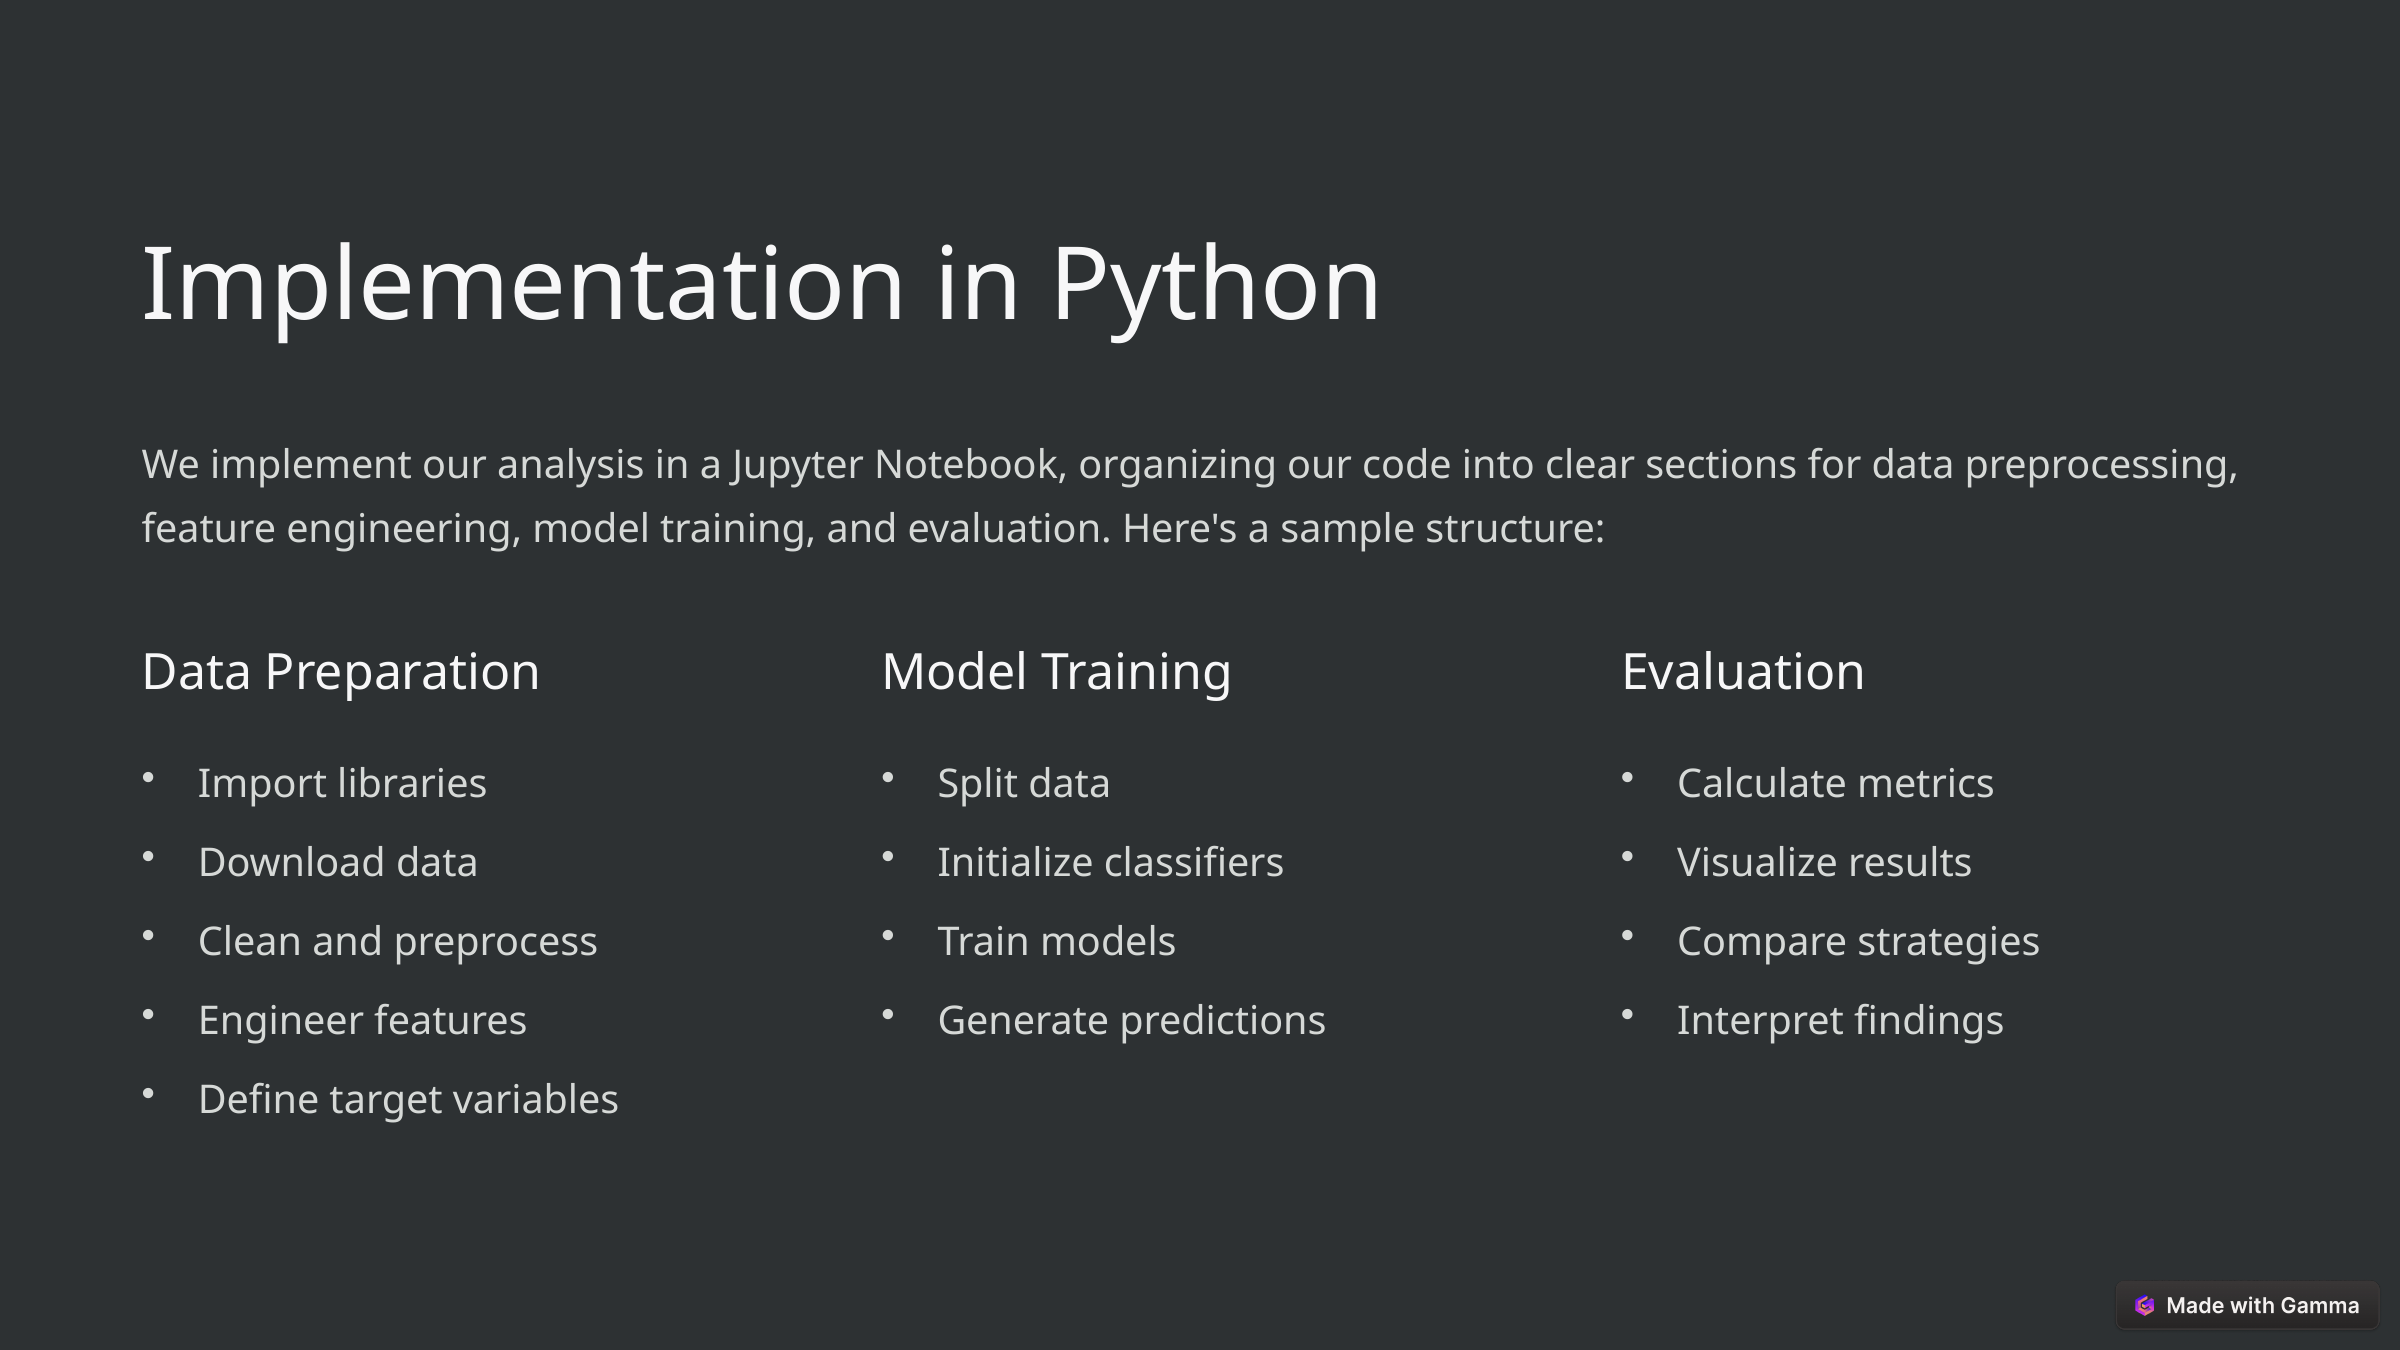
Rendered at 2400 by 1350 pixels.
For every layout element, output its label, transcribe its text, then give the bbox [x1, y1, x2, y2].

picture [2106, 1271, 2389, 1339]
text_box Initialize classifiers [881, 820, 1521, 885]
text_box Compare strategies [1620, 898, 2261, 964]
text_box Engineer features [141, 977, 782, 1043]
text_box Evaluation [1620, 637, 2128, 701]
text_box Download data [141, 820, 782, 885]
text_box Generate predictions [881, 977, 1521, 1043]
text_box Define target variables [141, 1056, 782, 1122]
text_box Interpret findings [1620, 977, 2261, 1043]
text_box We implement our analysis in a Jupyter Notebook, organizing our code into clear sections for data preprocessing, feature engineering, model training, and evaluation. Here's a sample structure: [141, 421, 2259, 552]
text_box Model Training [881, 637, 1388, 701]
text_box Import libraries [141, 741, 782, 806]
text_box Clean and preprocess [141, 898, 782, 964]
text_box Train models [881, 898, 1521, 964]
text_box Visualize results [1620, 820, 2261, 885]
text_box Calculate metrics [1620, 741, 2261, 806]
text_box Implementation in Python [141, 214, 1765, 340]
text_box Split data [881, 741, 1521, 806]
text_box Data Preparation [141, 637, 648, 701]
